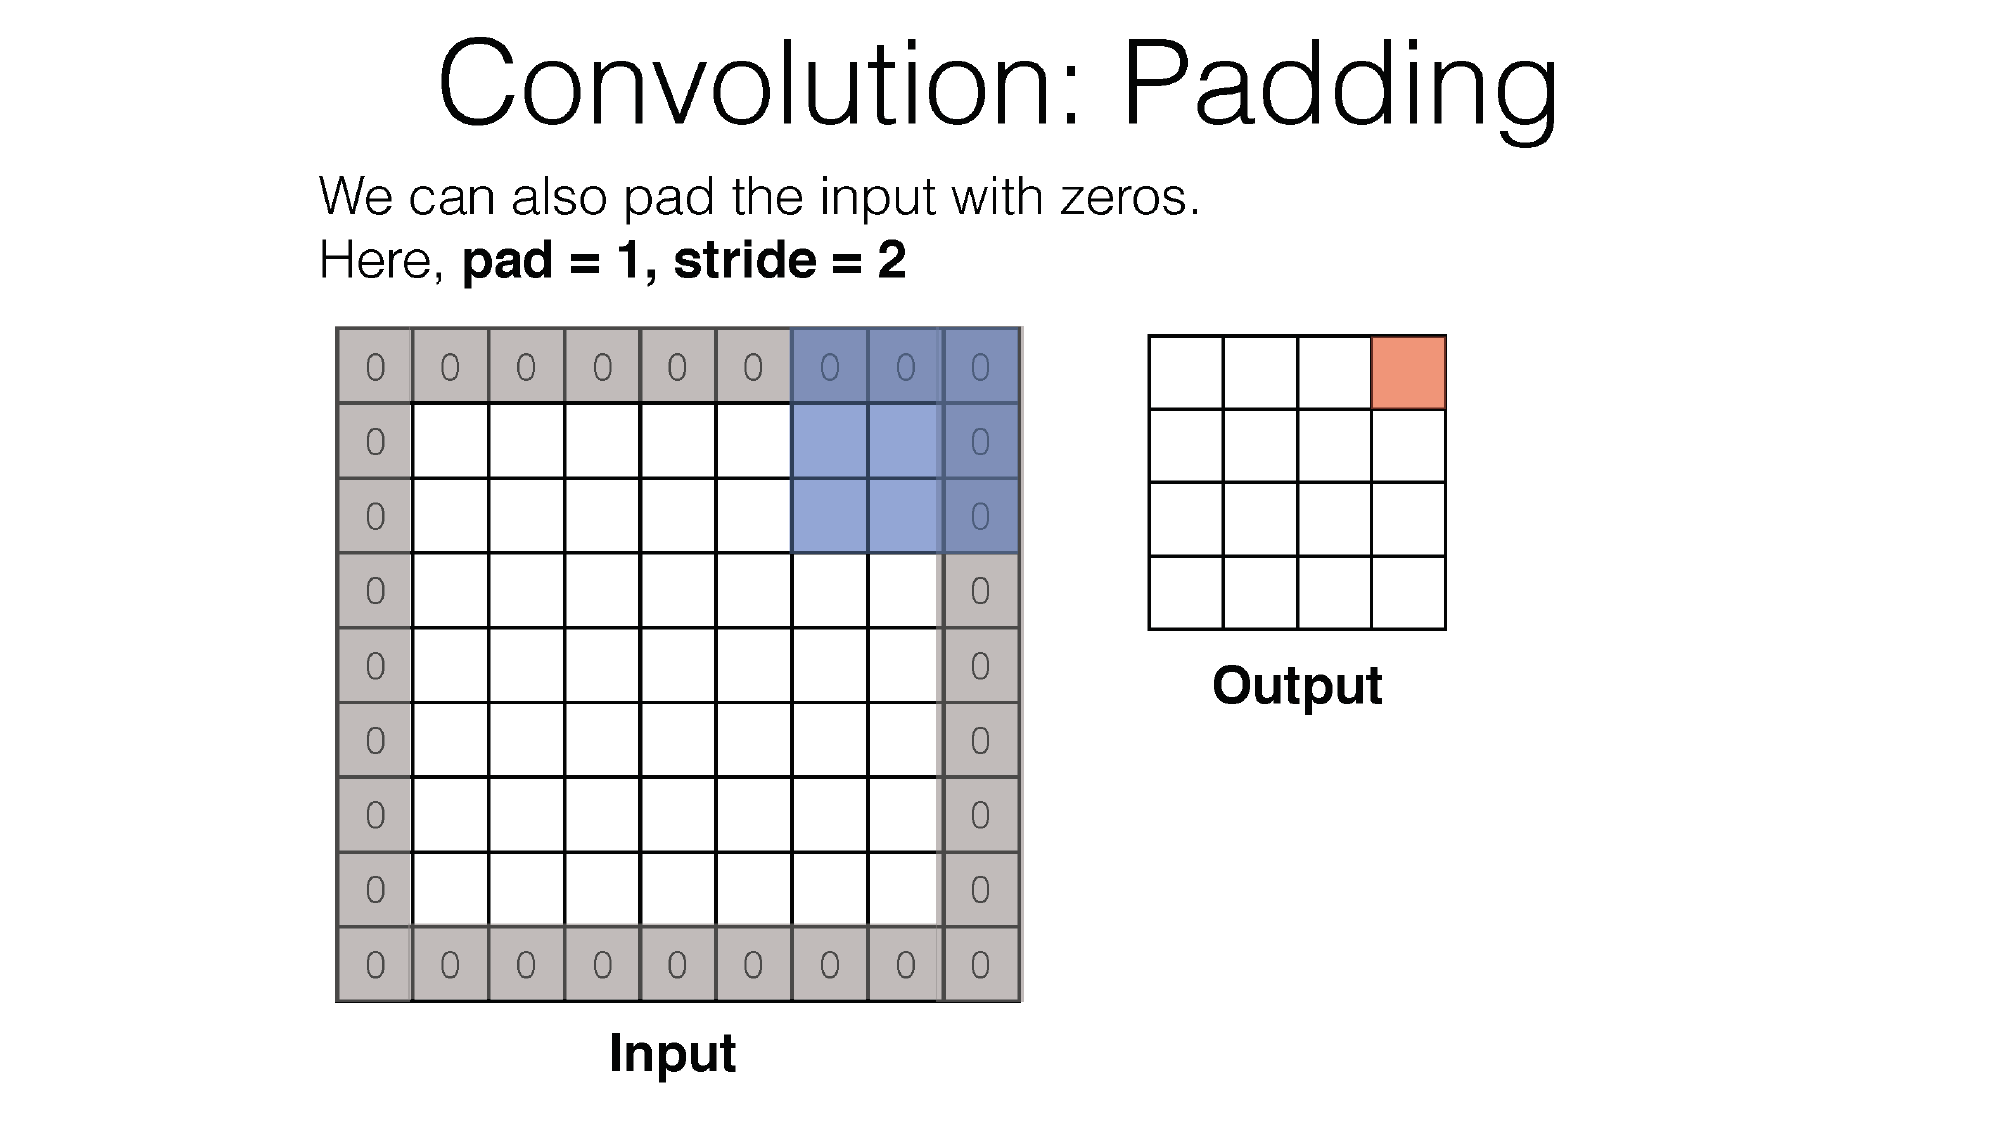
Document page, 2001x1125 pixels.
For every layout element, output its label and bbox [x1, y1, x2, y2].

picture [249, 0, 1751, 1125]
